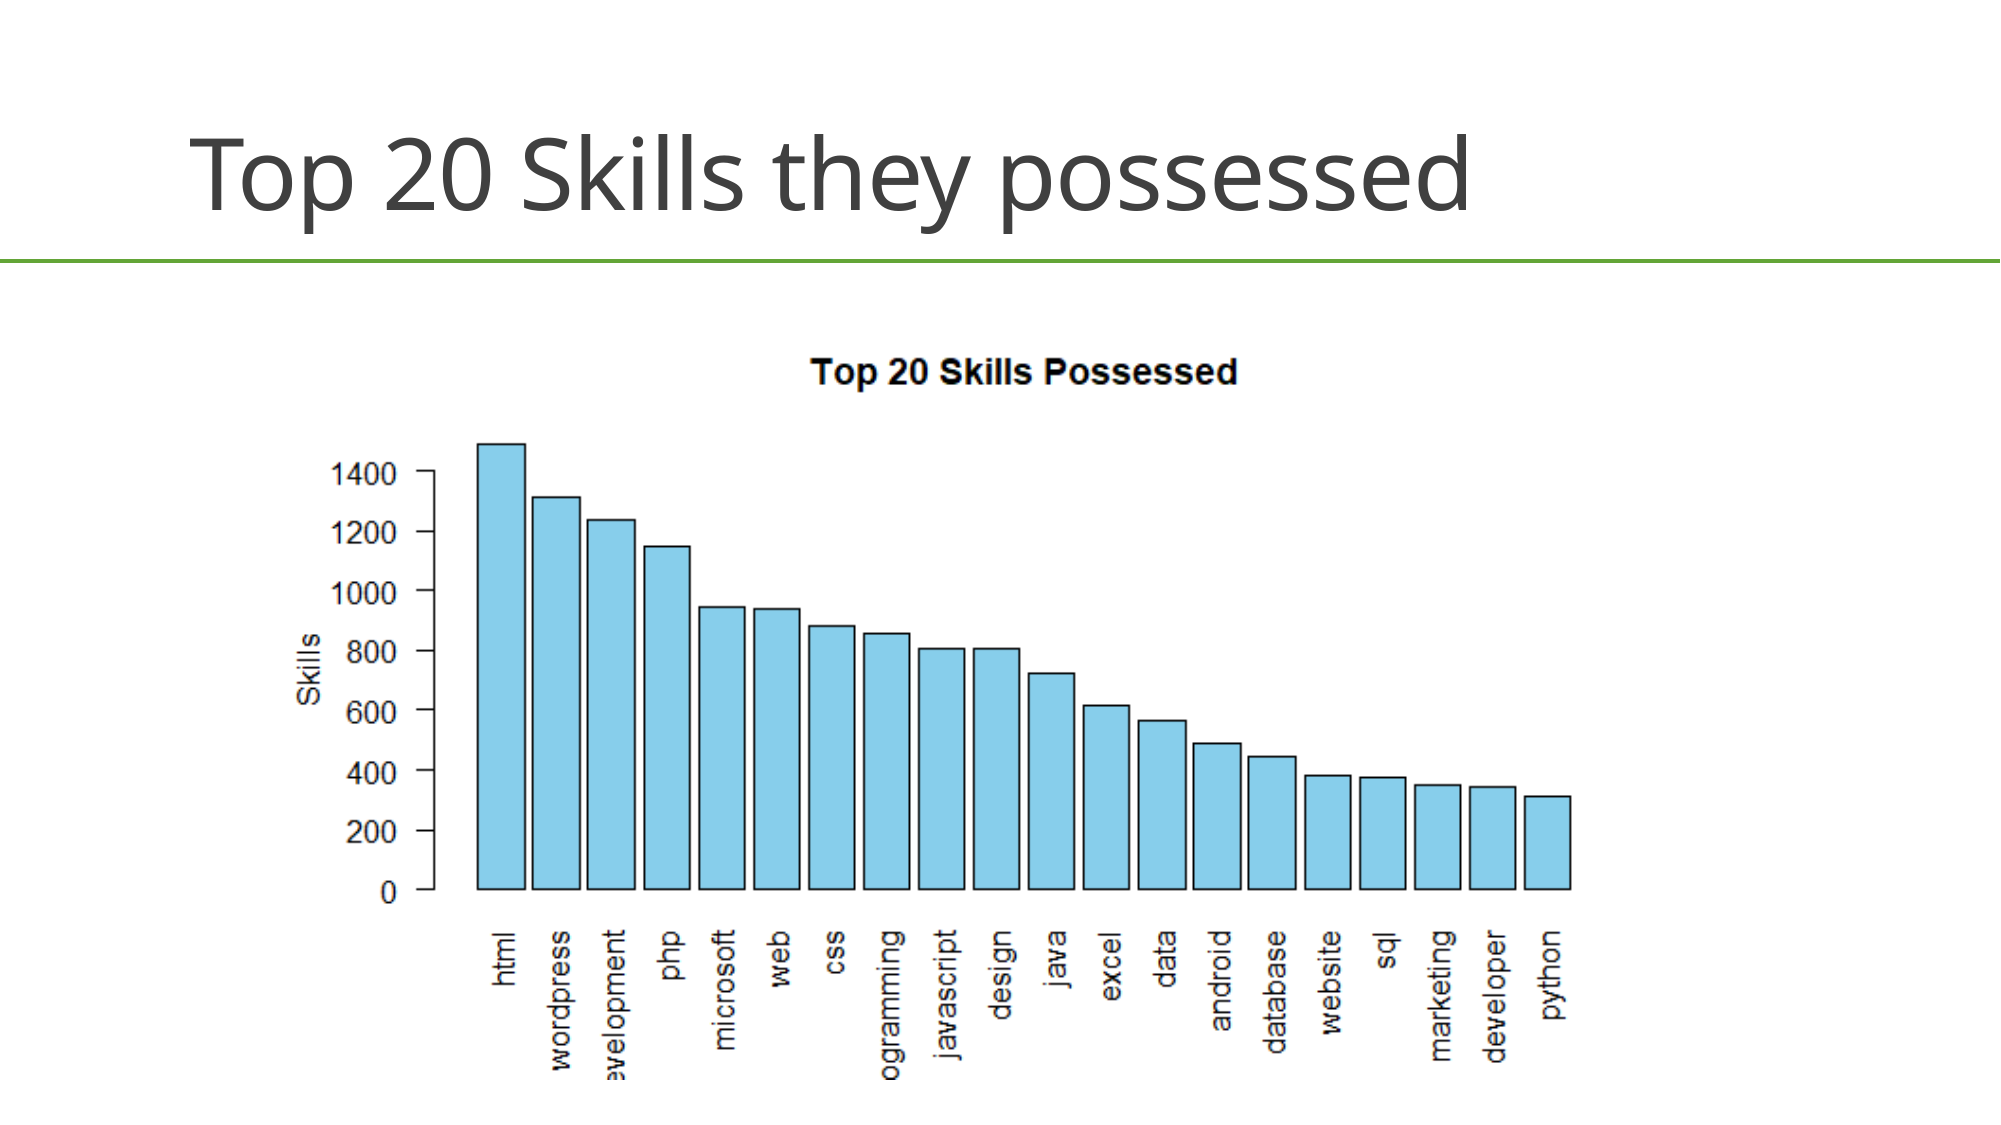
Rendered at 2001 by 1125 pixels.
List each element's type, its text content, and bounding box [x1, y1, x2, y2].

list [286, 296, 1692, 1081]
title Top 20 Skills they possessed [174, 0, 1825, 238]
